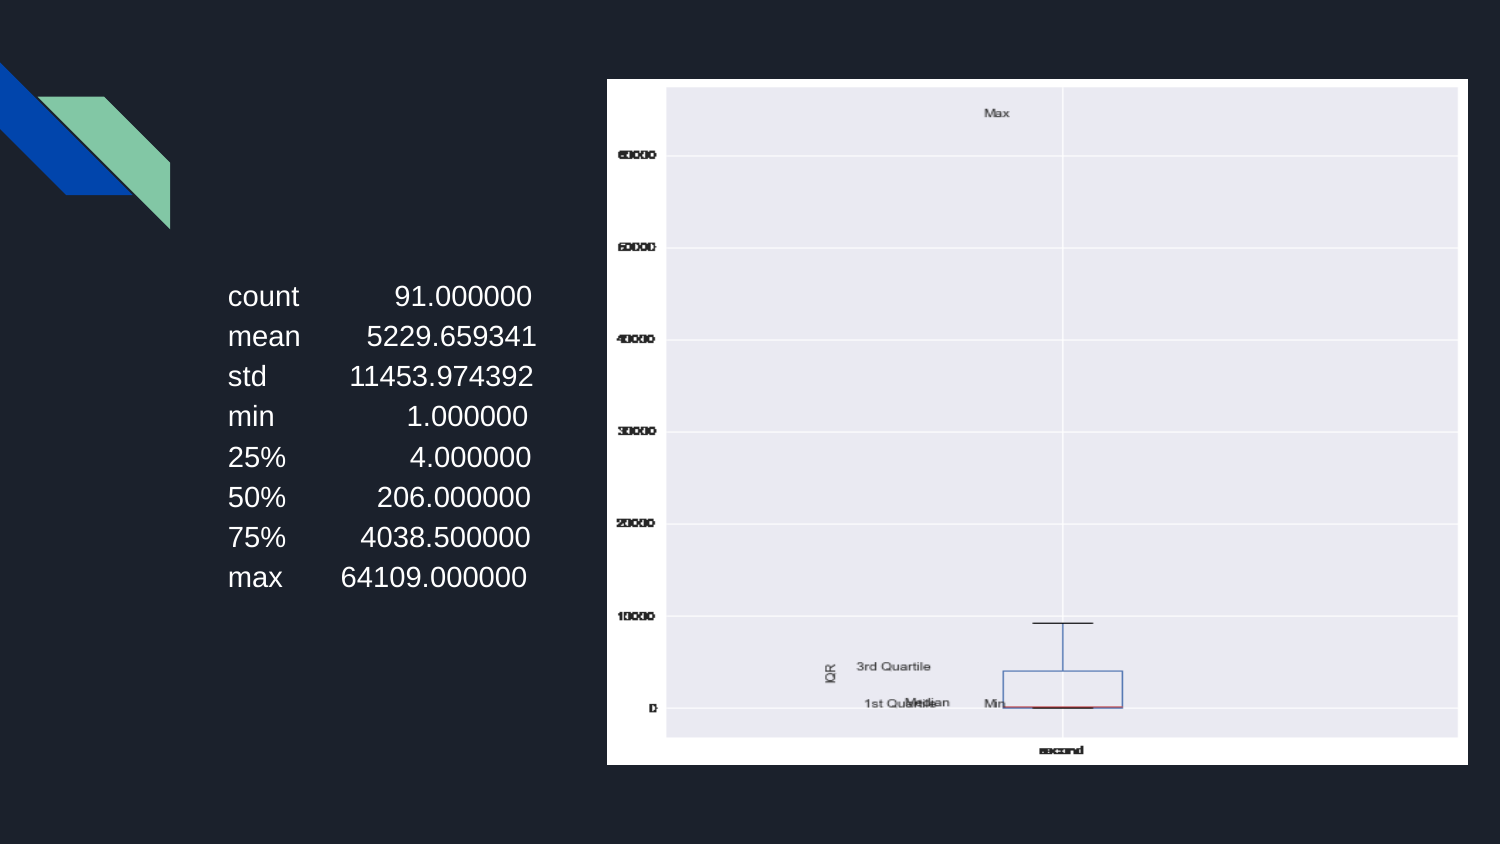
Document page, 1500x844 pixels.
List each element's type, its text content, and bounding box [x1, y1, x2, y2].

list count 91.000000 mean 5229.659341 std 11453.974392 min 1.000000 25% 4.000000 50% 206.000000 75% 4038.500000 max 64109.000000 [212, 257, 601, 735]
picture [606, 78, 1468, 765]
